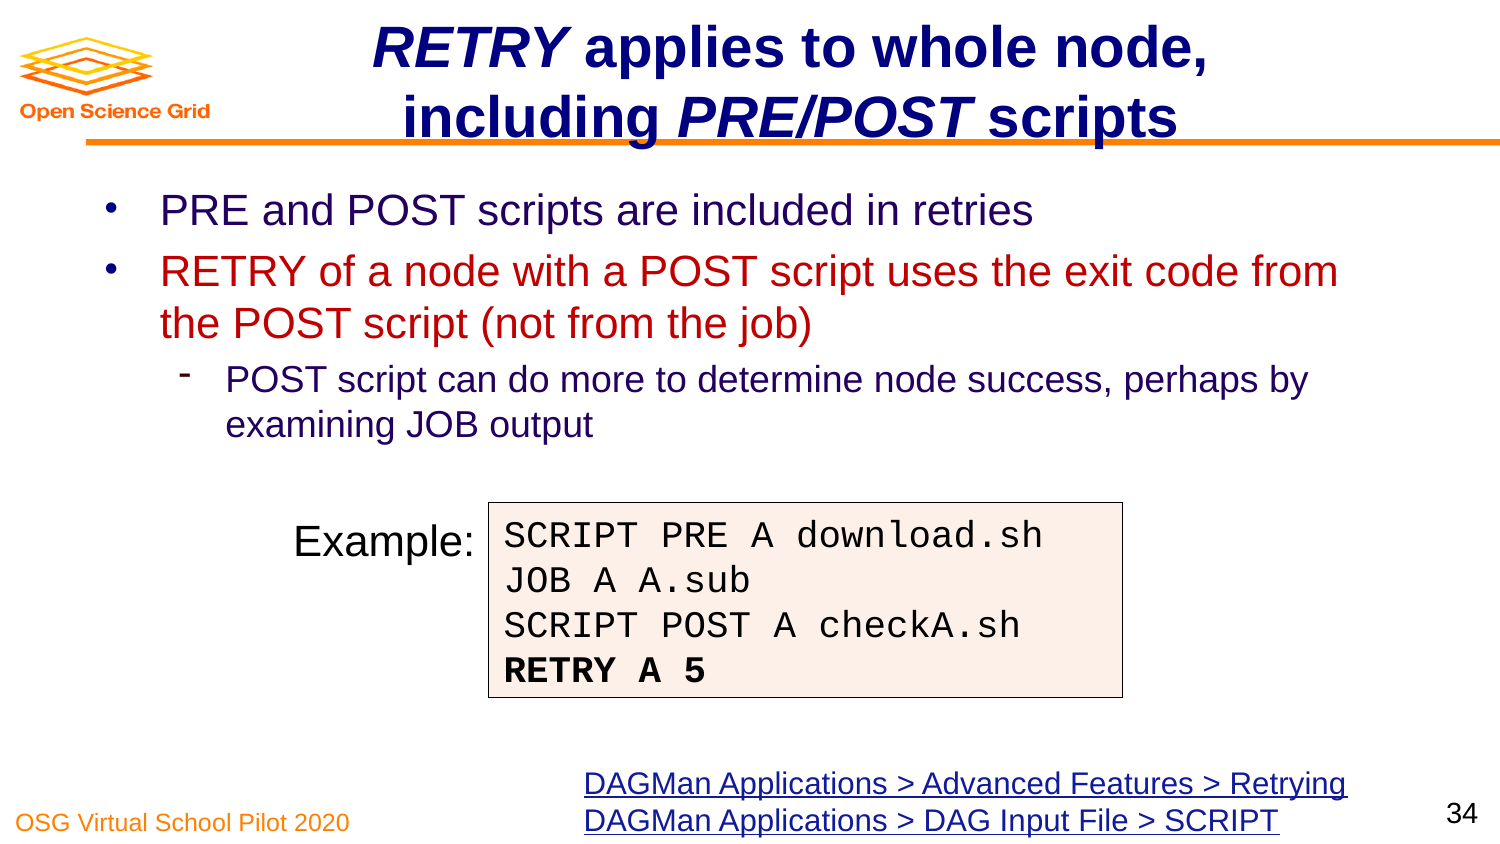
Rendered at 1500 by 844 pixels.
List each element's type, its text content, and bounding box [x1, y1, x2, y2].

text_box DAGMan Applications > Advanced Features > Retrying DAGMan Applications > DAG Input File > SCRIPT [568, 755, 1388, 844]
picture [0, 20, 229, 134]
text_box SCRIPT PRE A download.sh JOB A A.sub SCRIPT POST A checkA.sh RETRY A 5 [488, 502, 1123, 698]
list PRE and POST scripts are included in retries RETRY of a node with a POST script uses the exit code from the POST script (not from the job) POST script can do more to determine node success, perhaps by examining JOB output [88, 173, 1388, 743]
slide_number 34 [1431, 787, 1500, 844]
text_box Example: [278, 505, 491, 573]
title RETRY applies to whole node, including PRE/POST scripts [229, 8, 1353, 149]
